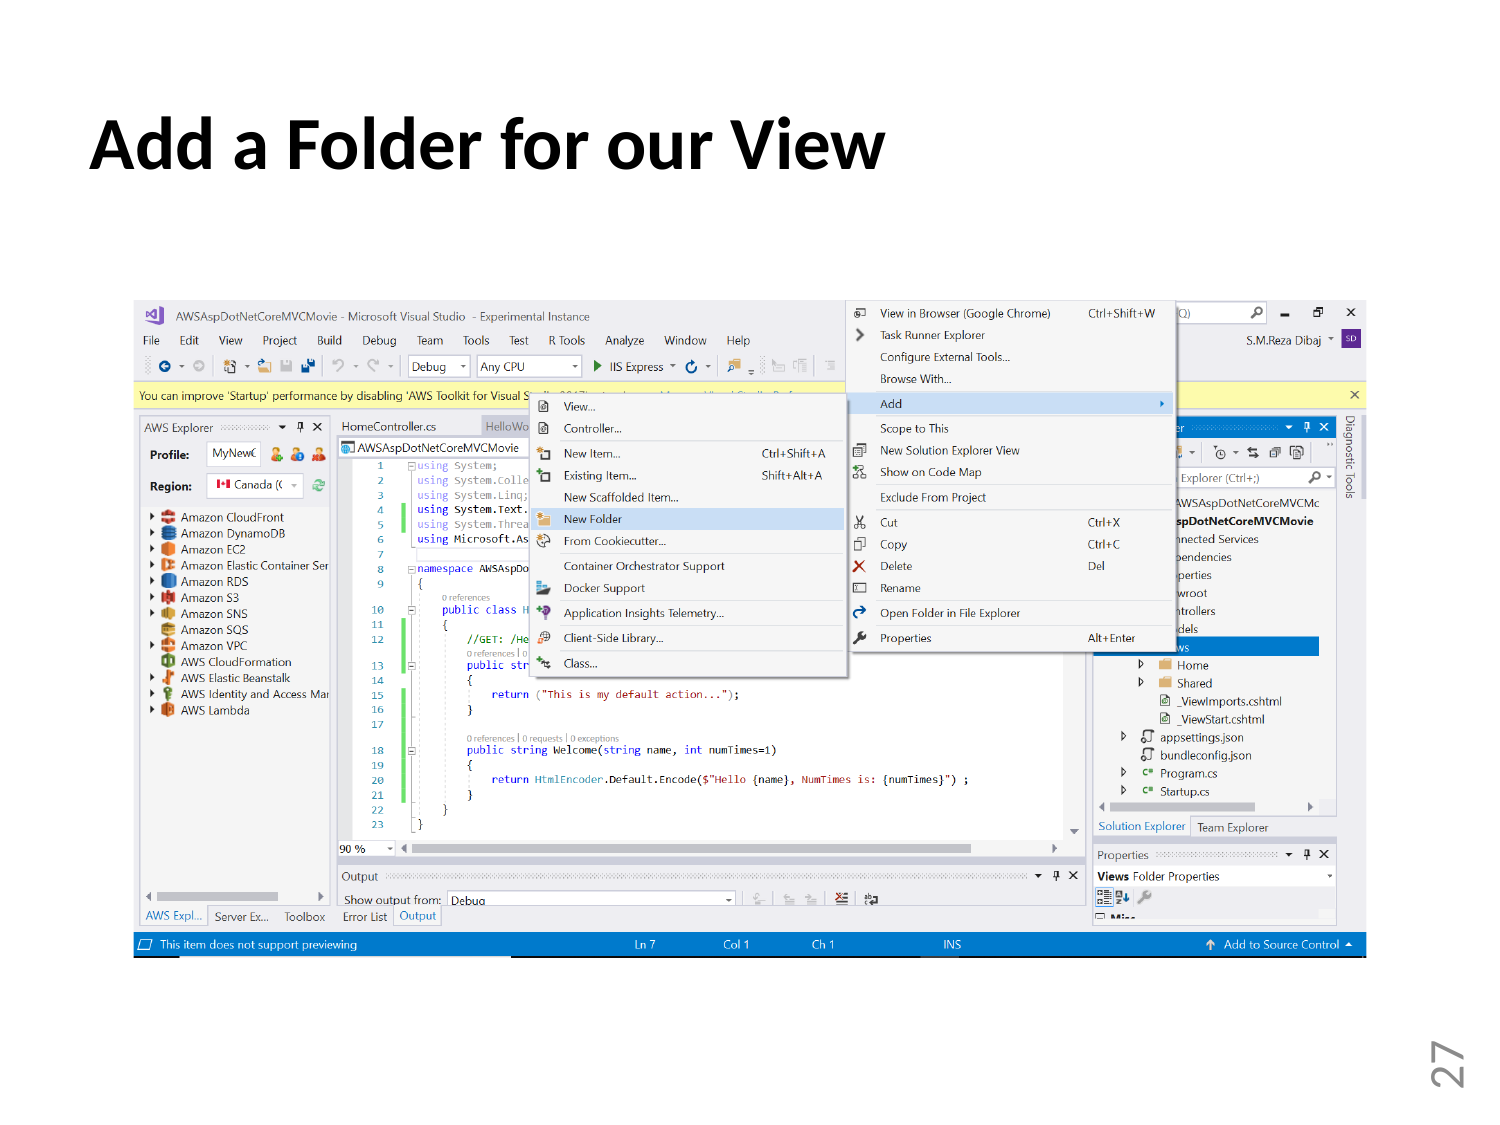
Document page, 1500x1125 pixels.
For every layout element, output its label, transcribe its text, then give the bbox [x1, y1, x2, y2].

slide_number 27 [1412, 1025, 1475, 1125]
text_box Add a Folder for our View [74, 87, 1438, 193]
picture [133, 299, 1367, 958]
